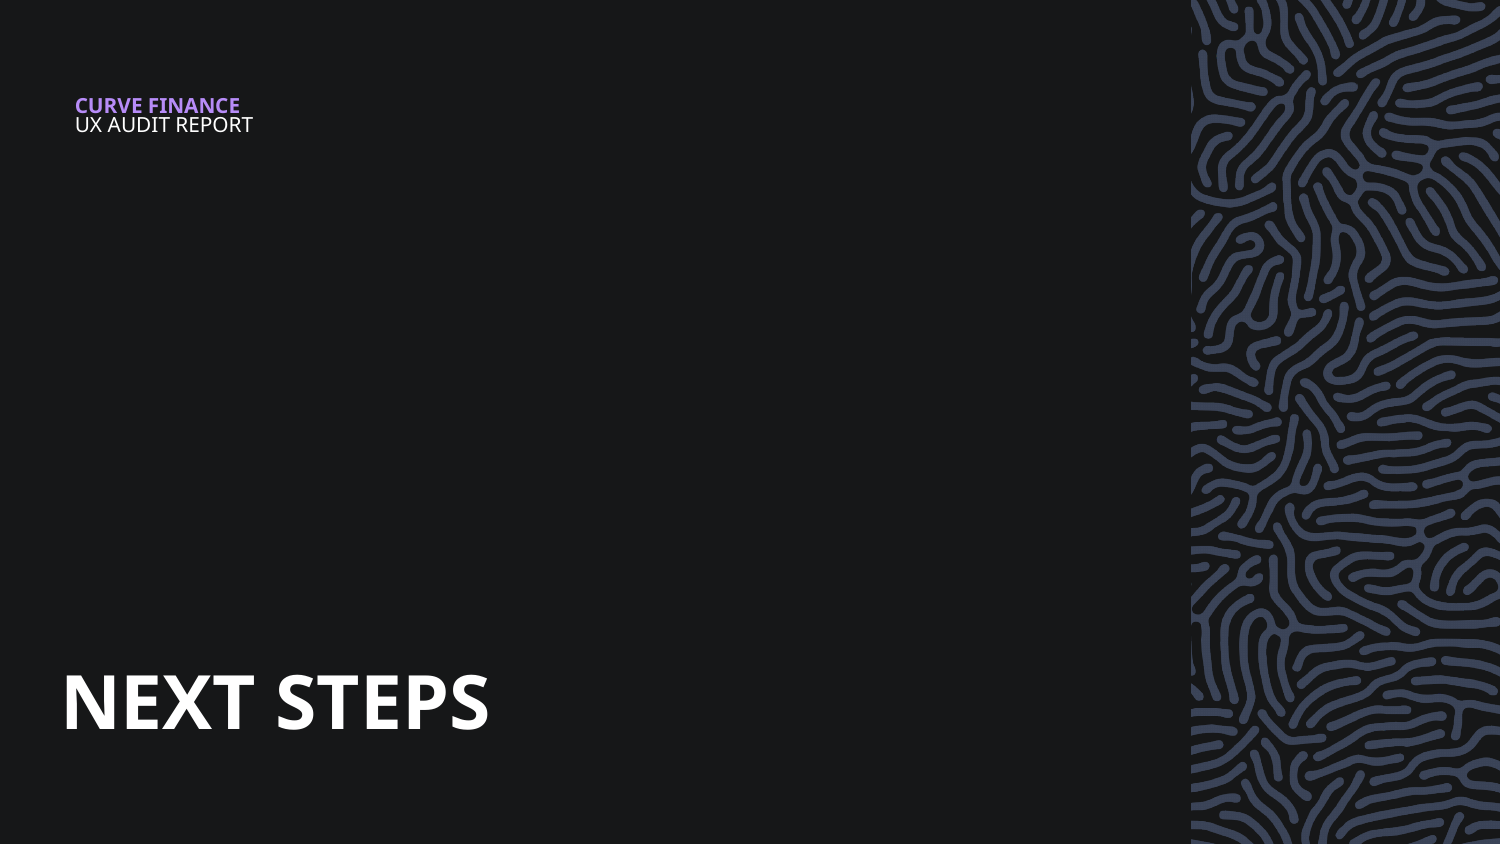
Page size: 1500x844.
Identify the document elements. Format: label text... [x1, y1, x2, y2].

picture [1190, 0, 1500, 844]
text_box CURVE FINANCE UX AUDIT REPORT [59, 82, 272, 152]
text_box NEXT STEPS [45, 621, 775, 760]
